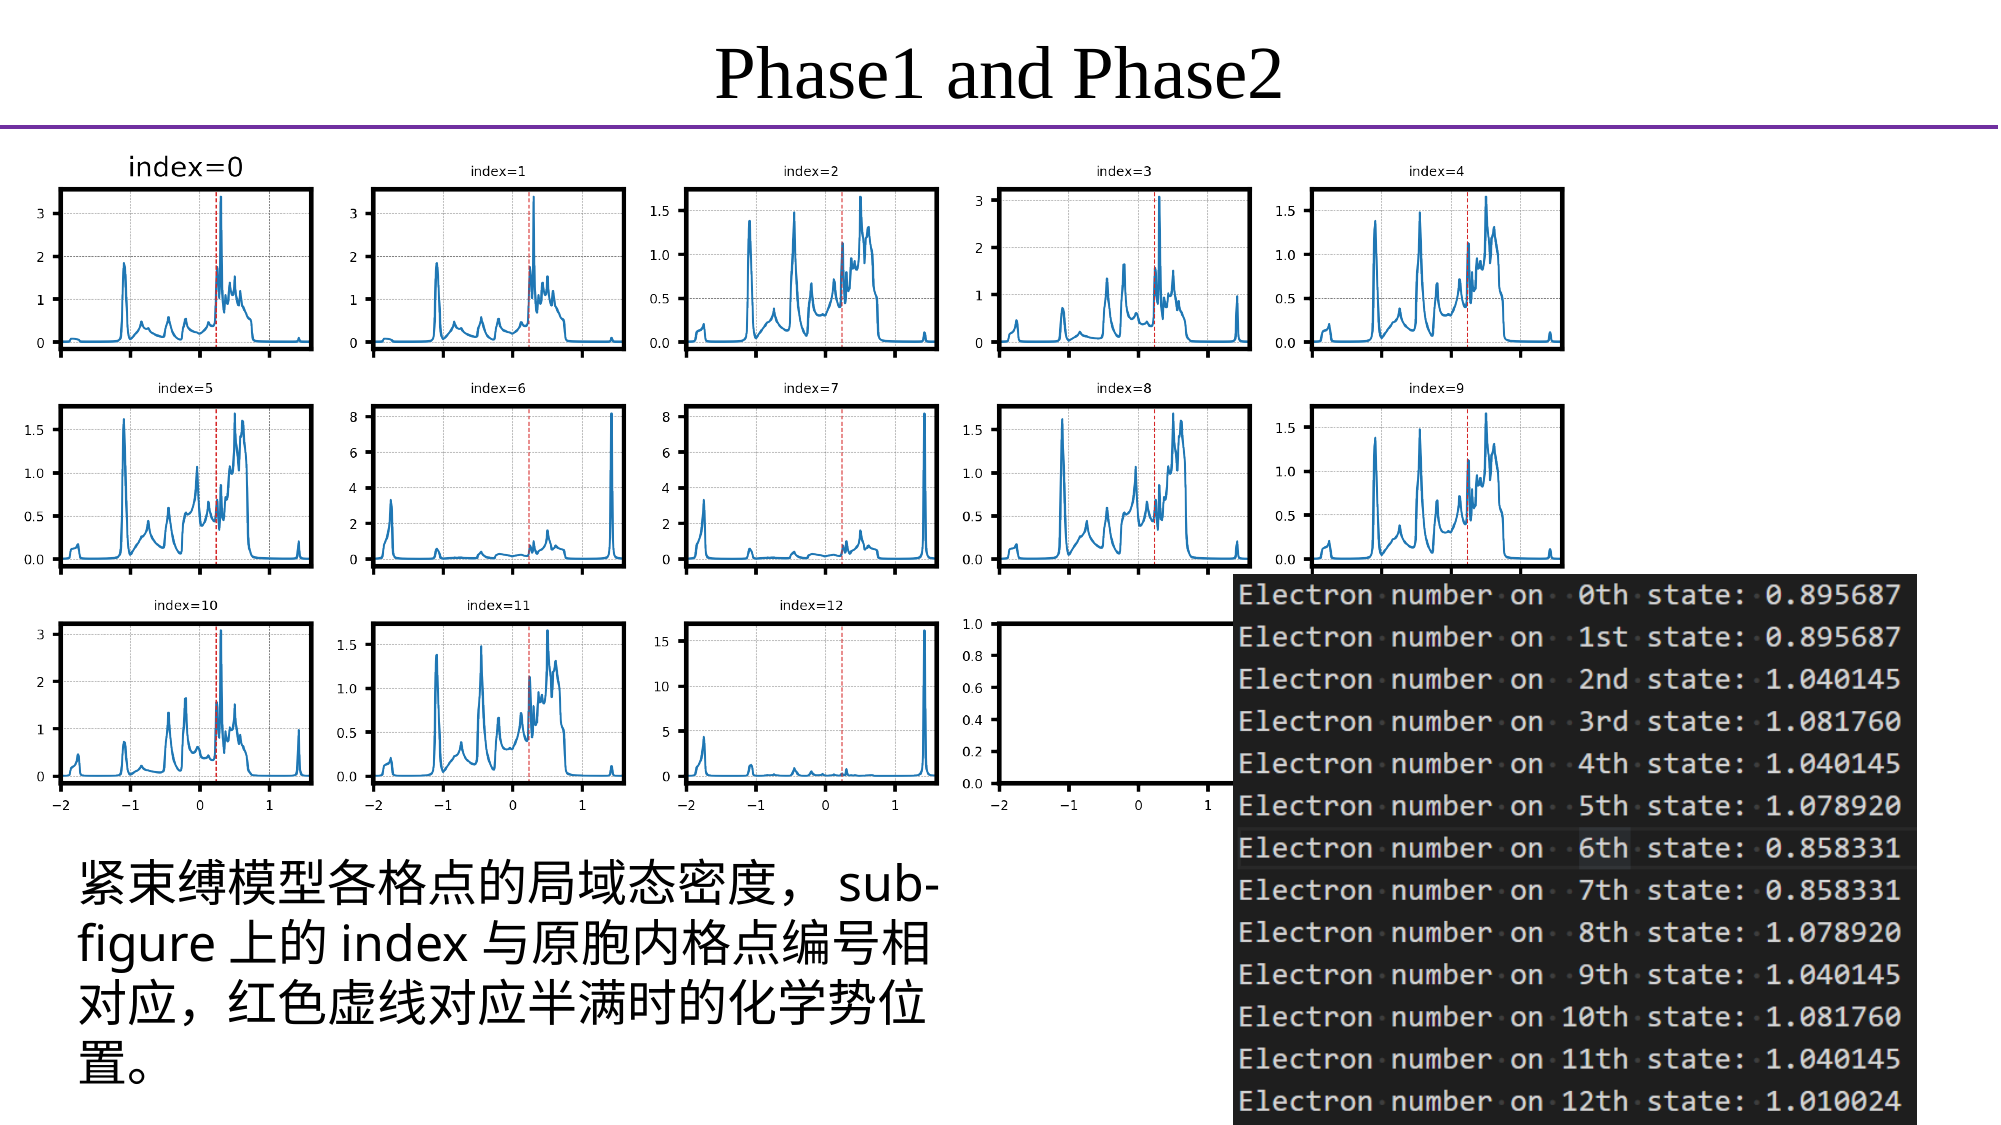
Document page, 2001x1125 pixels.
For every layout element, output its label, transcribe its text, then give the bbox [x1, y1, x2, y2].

text_box 紧束缚模型各格点的局域态密度，sub-figure上的index与原胞内格点编号相对应，红色虚线对应半满时的化学势位置。 [62, 843, 960, 1099]
text_box Phase1 and Phase2 [0, 16, 2000, 122]
picture [0, 130, 1917, 1125]
